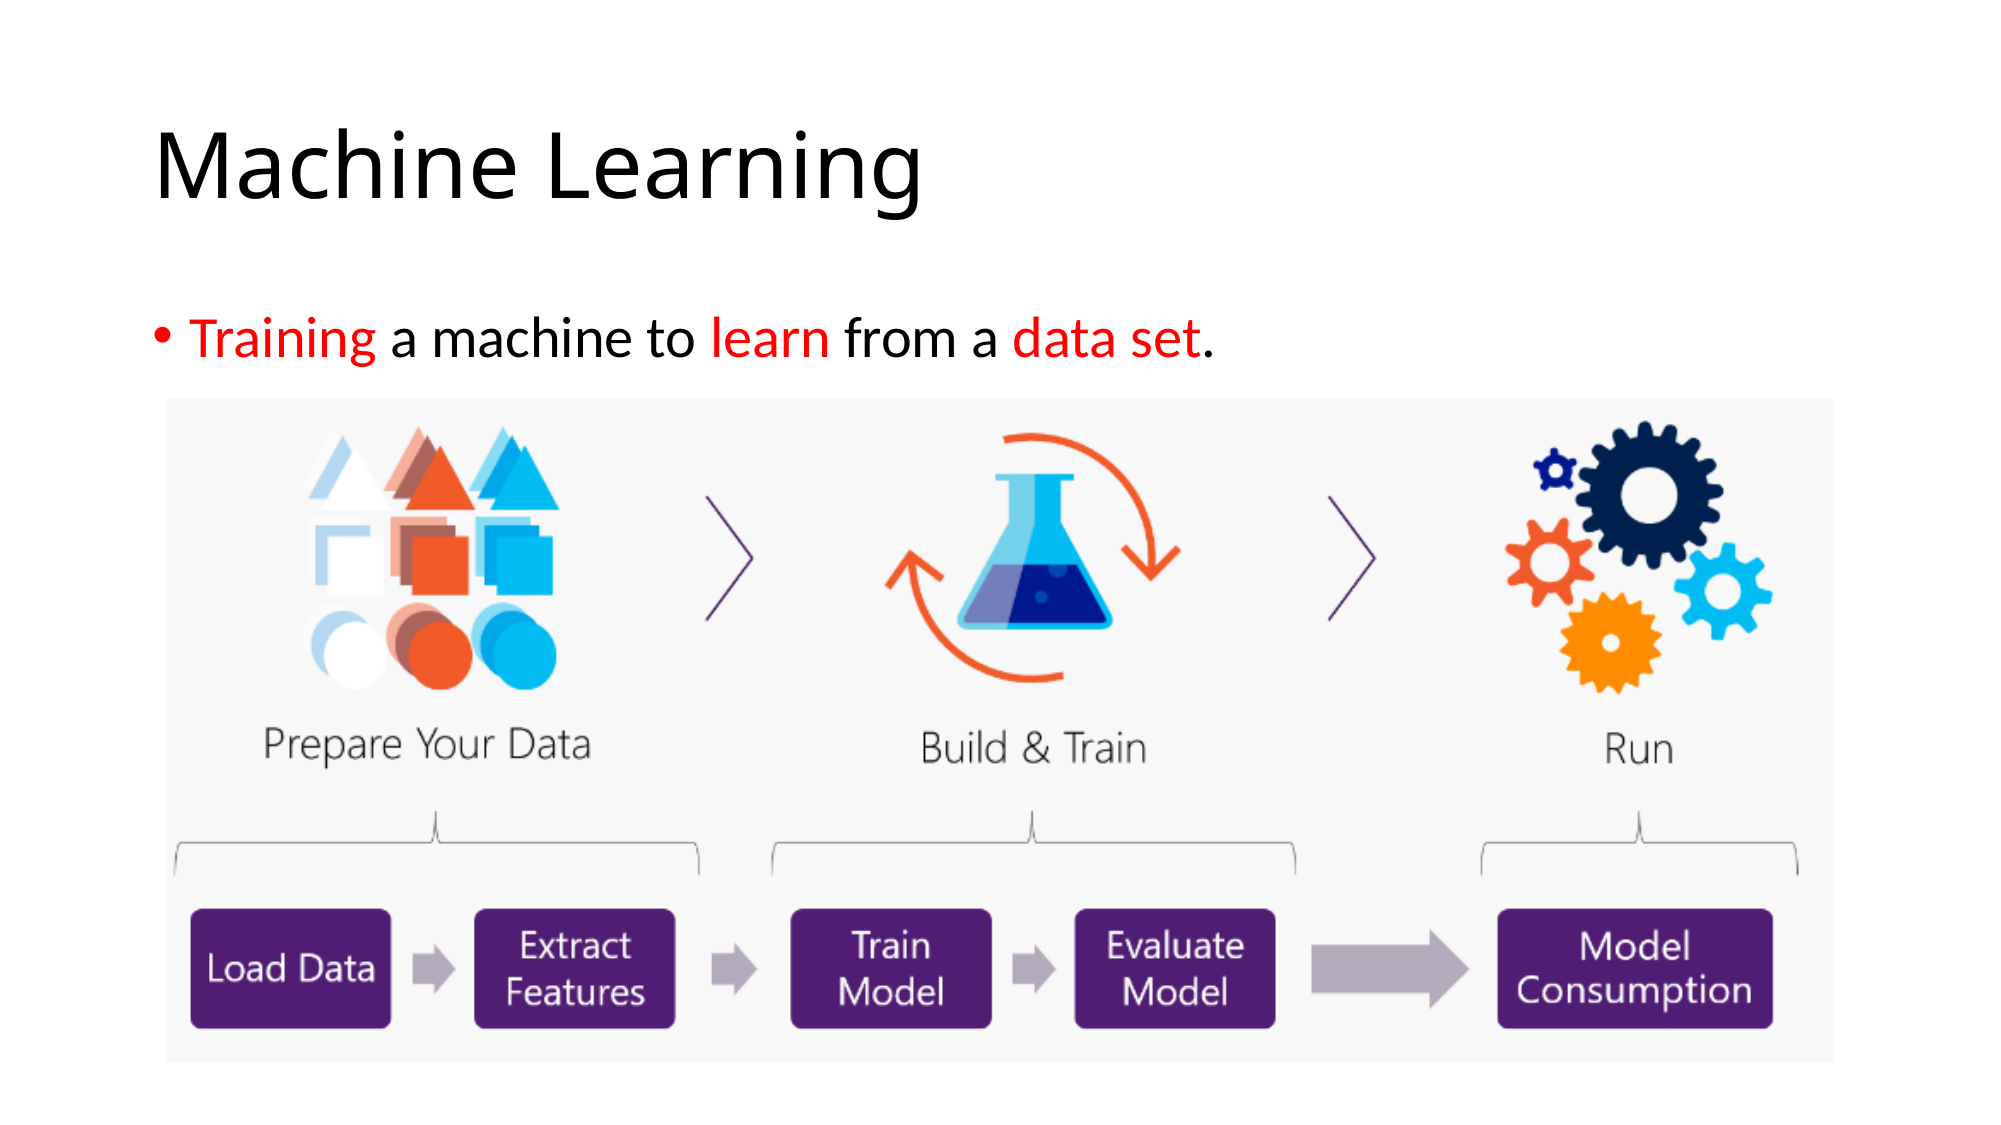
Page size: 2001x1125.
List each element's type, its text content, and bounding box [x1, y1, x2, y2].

picture [166, 399, 1833, 1063]
title Machine Learning [137, 59, 1863, 278]
list Training a machine to learn from a data set. [137, 299, 1863, 1014]
